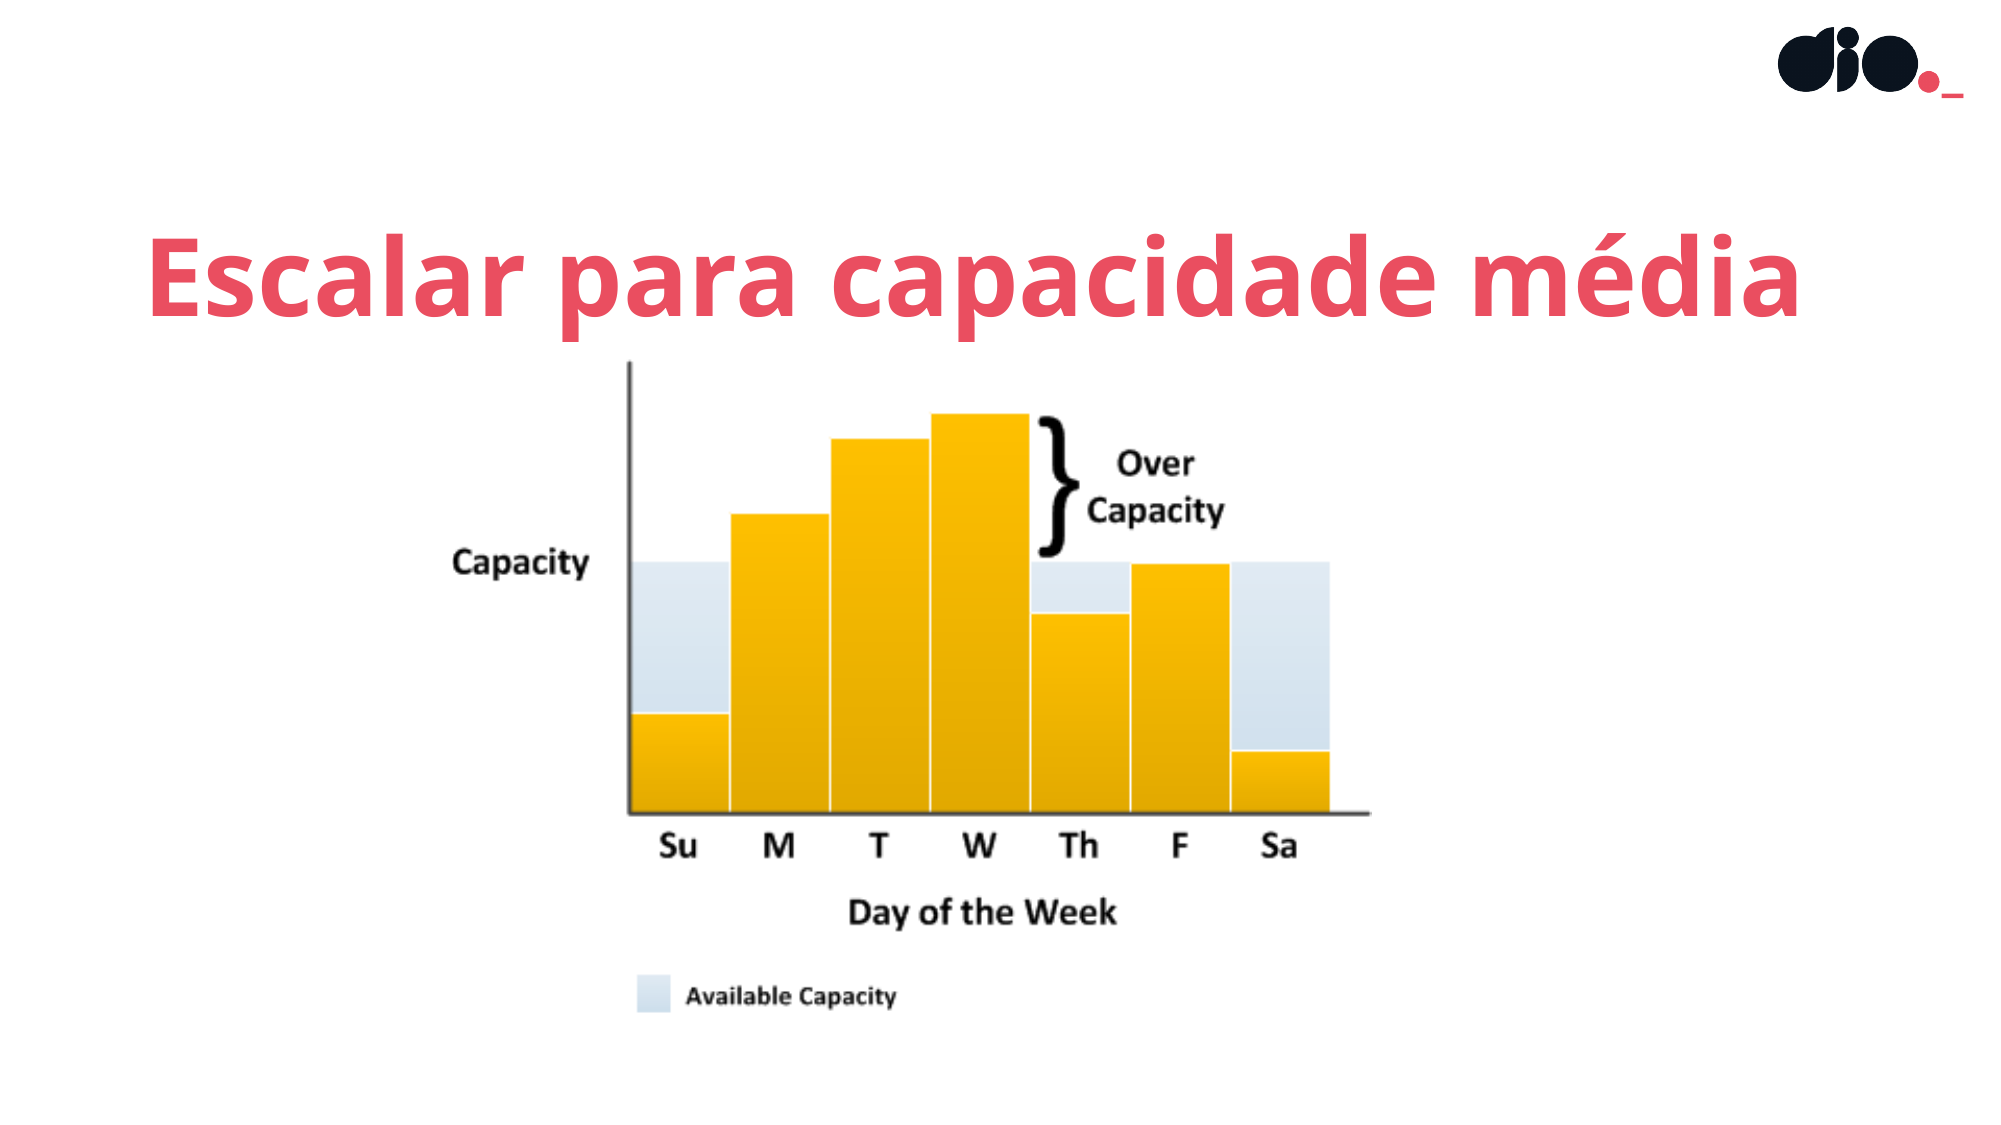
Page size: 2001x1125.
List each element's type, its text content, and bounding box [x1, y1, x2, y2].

picture [451, 356, 1372, 1015]
text_box Escalar para capacidade média [123, 171, 1942, 357]
picture [1777, 26, 1964, 99]
